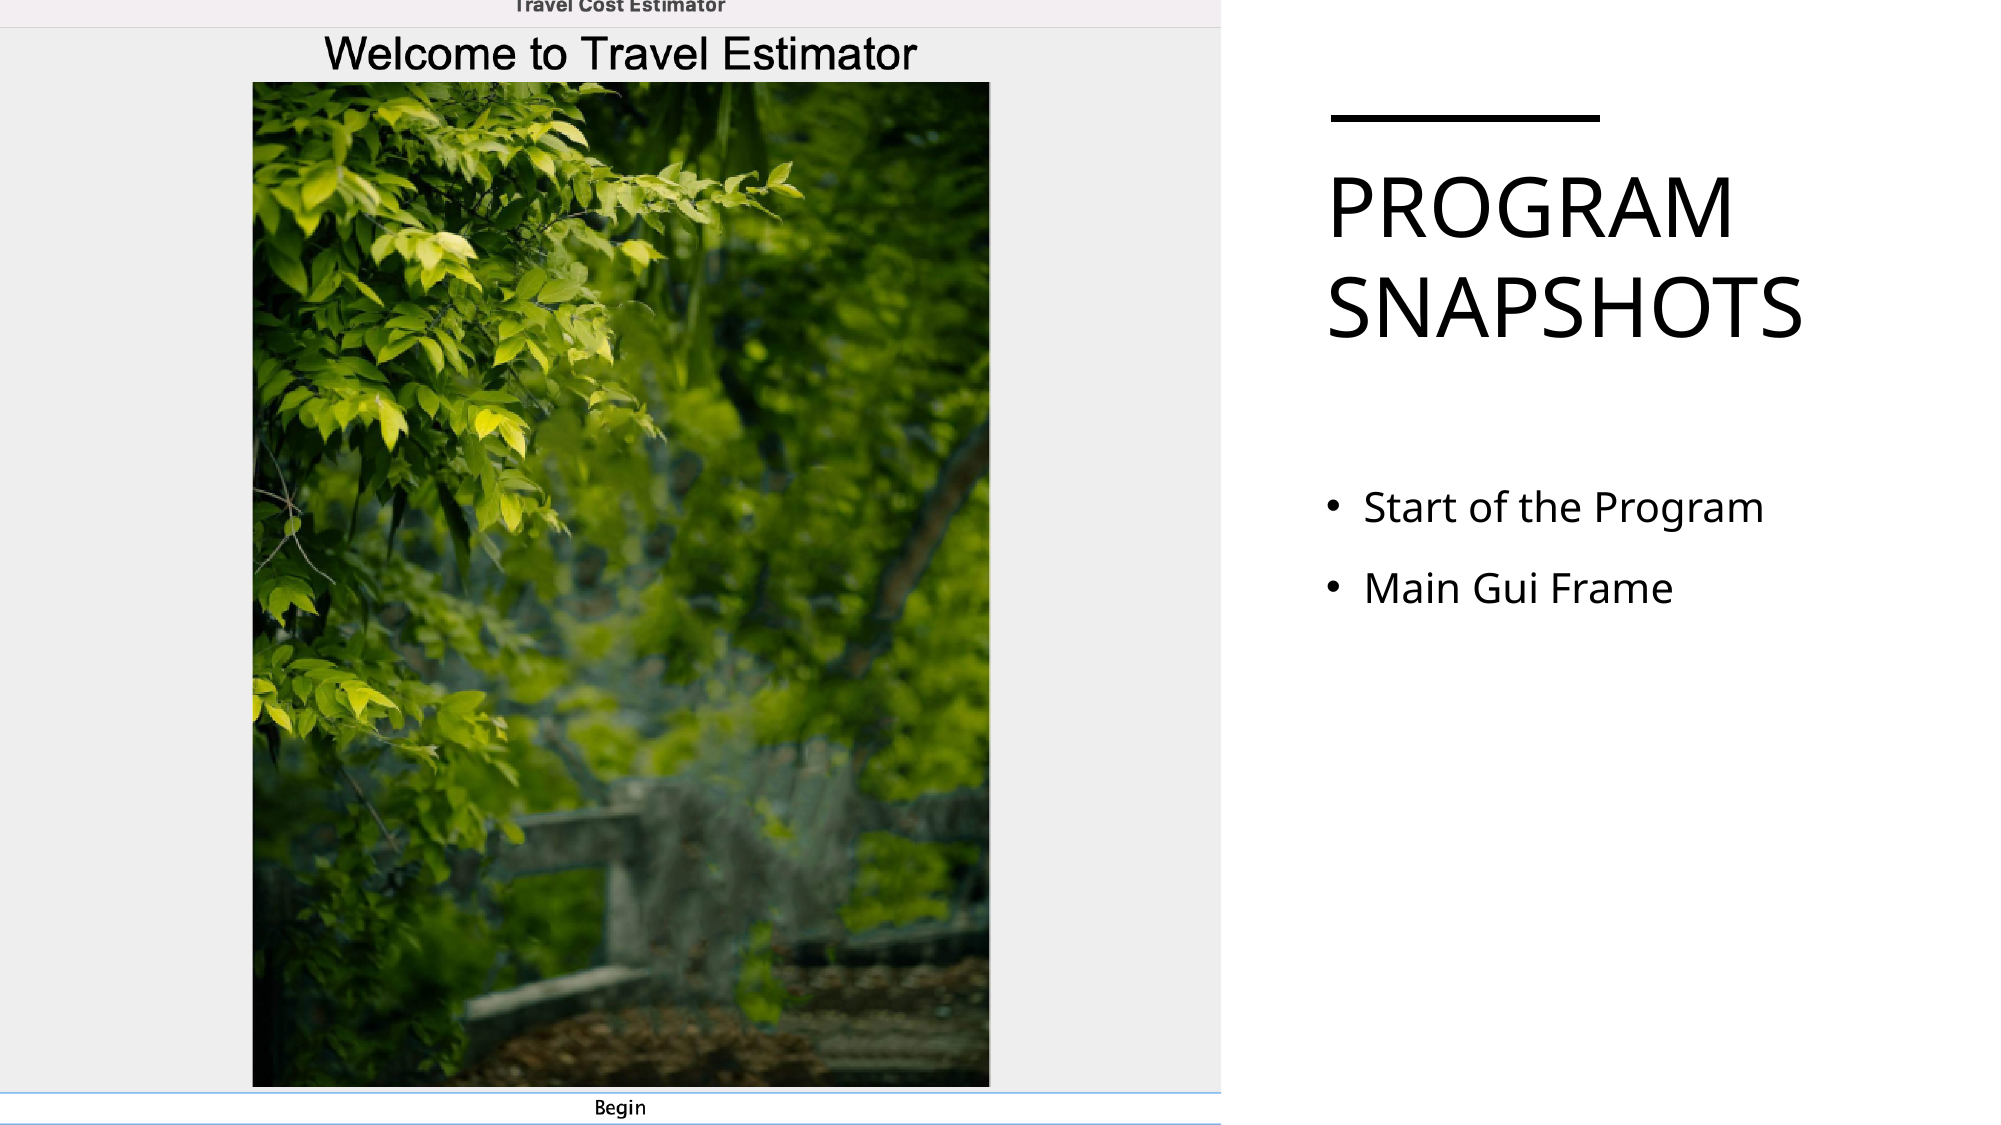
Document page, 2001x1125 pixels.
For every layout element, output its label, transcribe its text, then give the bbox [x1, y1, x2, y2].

title Program snapshots [1311, 146, 1905, 462]
picture [0, 0, 1222, 1125]
list Start of the Program Main Gui Frame [1310, 463, 1899, 1047]
text_box [1222, 0, 2000, 1125]
